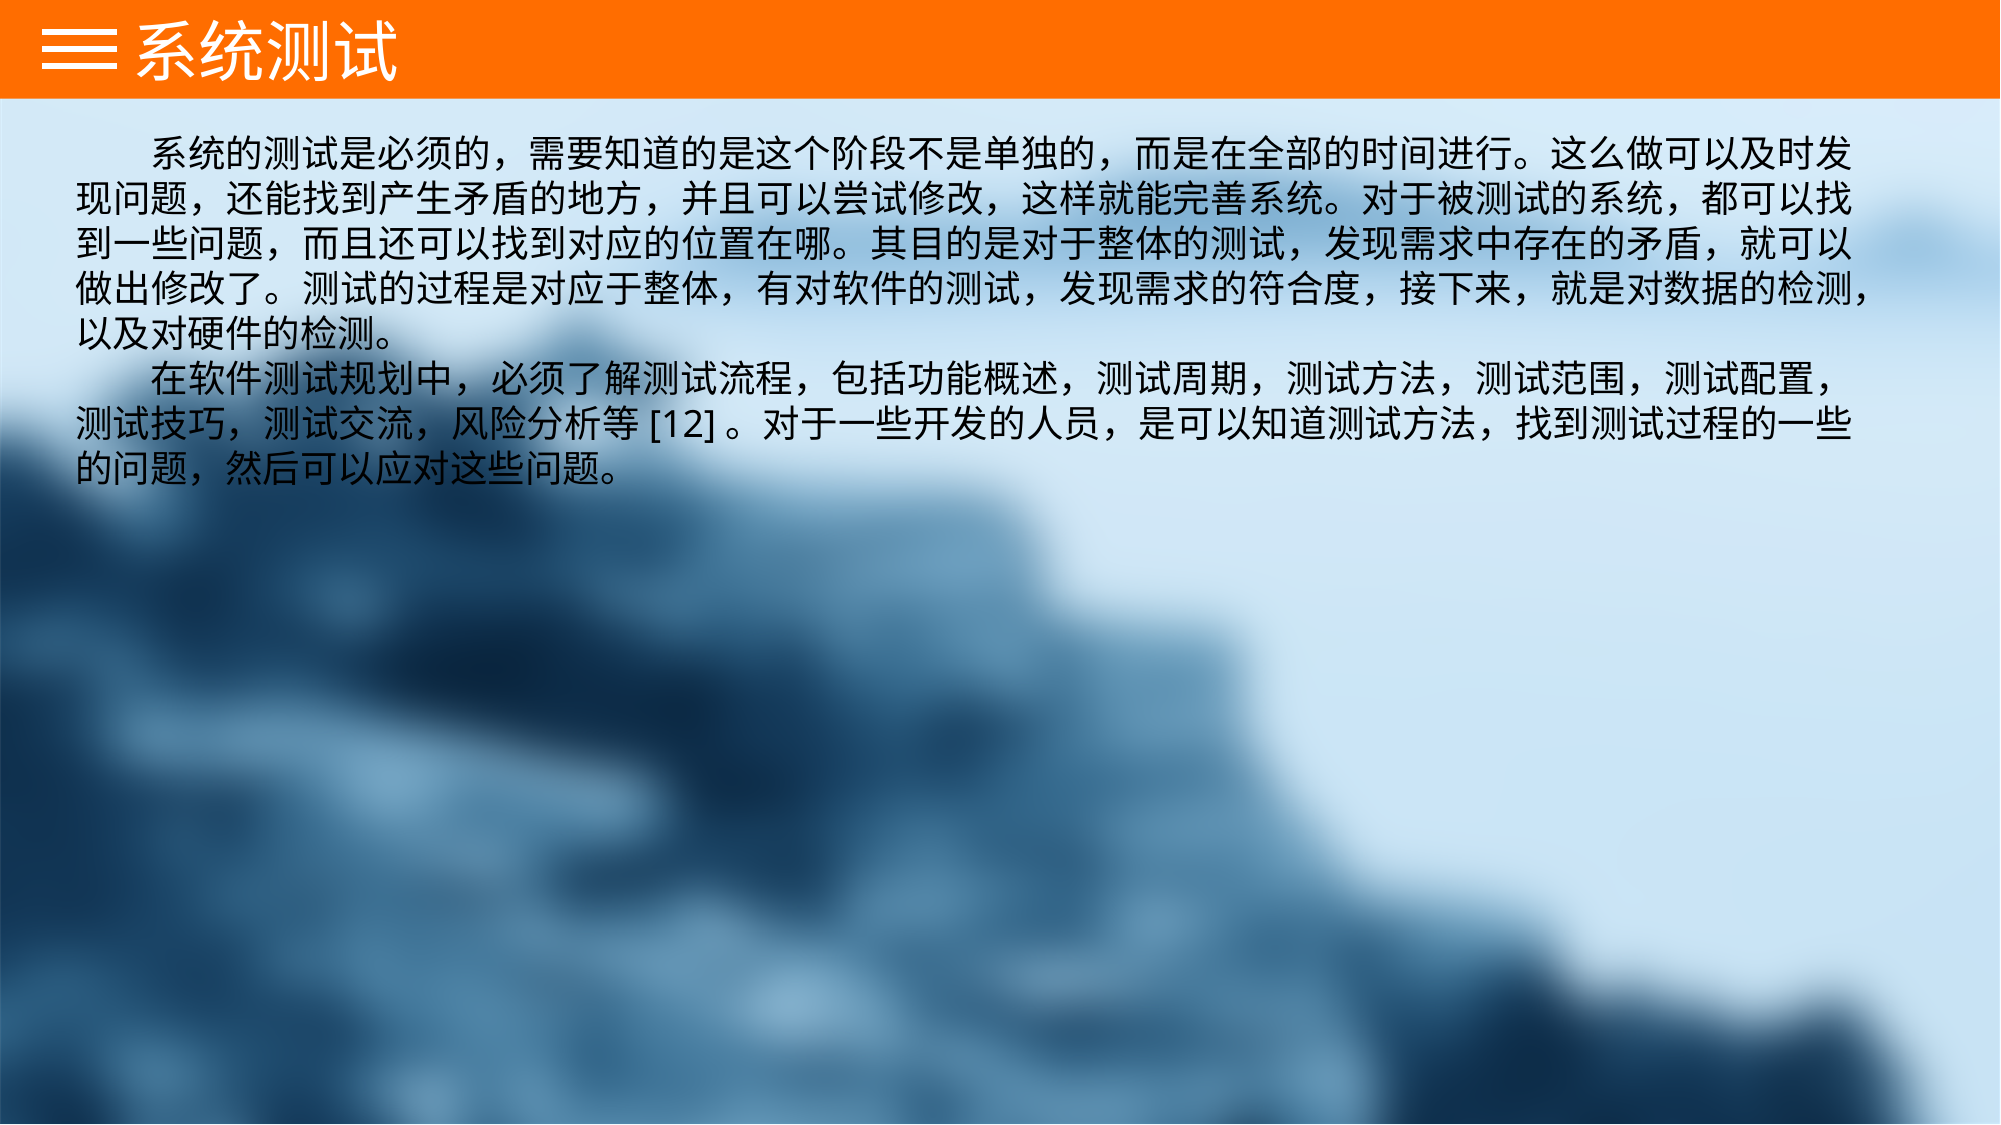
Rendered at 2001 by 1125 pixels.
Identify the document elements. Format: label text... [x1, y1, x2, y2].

text_box 系统的测试是必须的，需要知道的是这个阶段不是单独的，而是在全部的时间进行。这么做可以及时发现问题，还能找到产生矛盾的地方，并且可以尝试修改，这样就能完善系统。对于被测试的系统，都可以找到一些问题，而且还可以找到对应的位置在哪。其目的是对于整体的测试，发现需求中存在的矛盾，就可以做出修改了。测试的过程是对应于整体，有对软件的测试，发现需求的符合度，接下来，就是对数据的检测，以及对硬件的检测。 在软件测试规划中，必须了解测试流程，包括功能概述，测试周期，测试方法，测试范围，测试配置，测试技巧，测试交流，风险分析等[12]。对于一些开发的人员，是可以知道测试方法，找到测试过程的一些的问题，然后可以应对这些问题。 [60, 122, 1868, 497]
text_box 系统测试 [117, 2, 679, 98]
text_box [0, 0, 2000, 100]
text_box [42, 32, 118, 67]
picture [0, 0, 2001, 1125]
